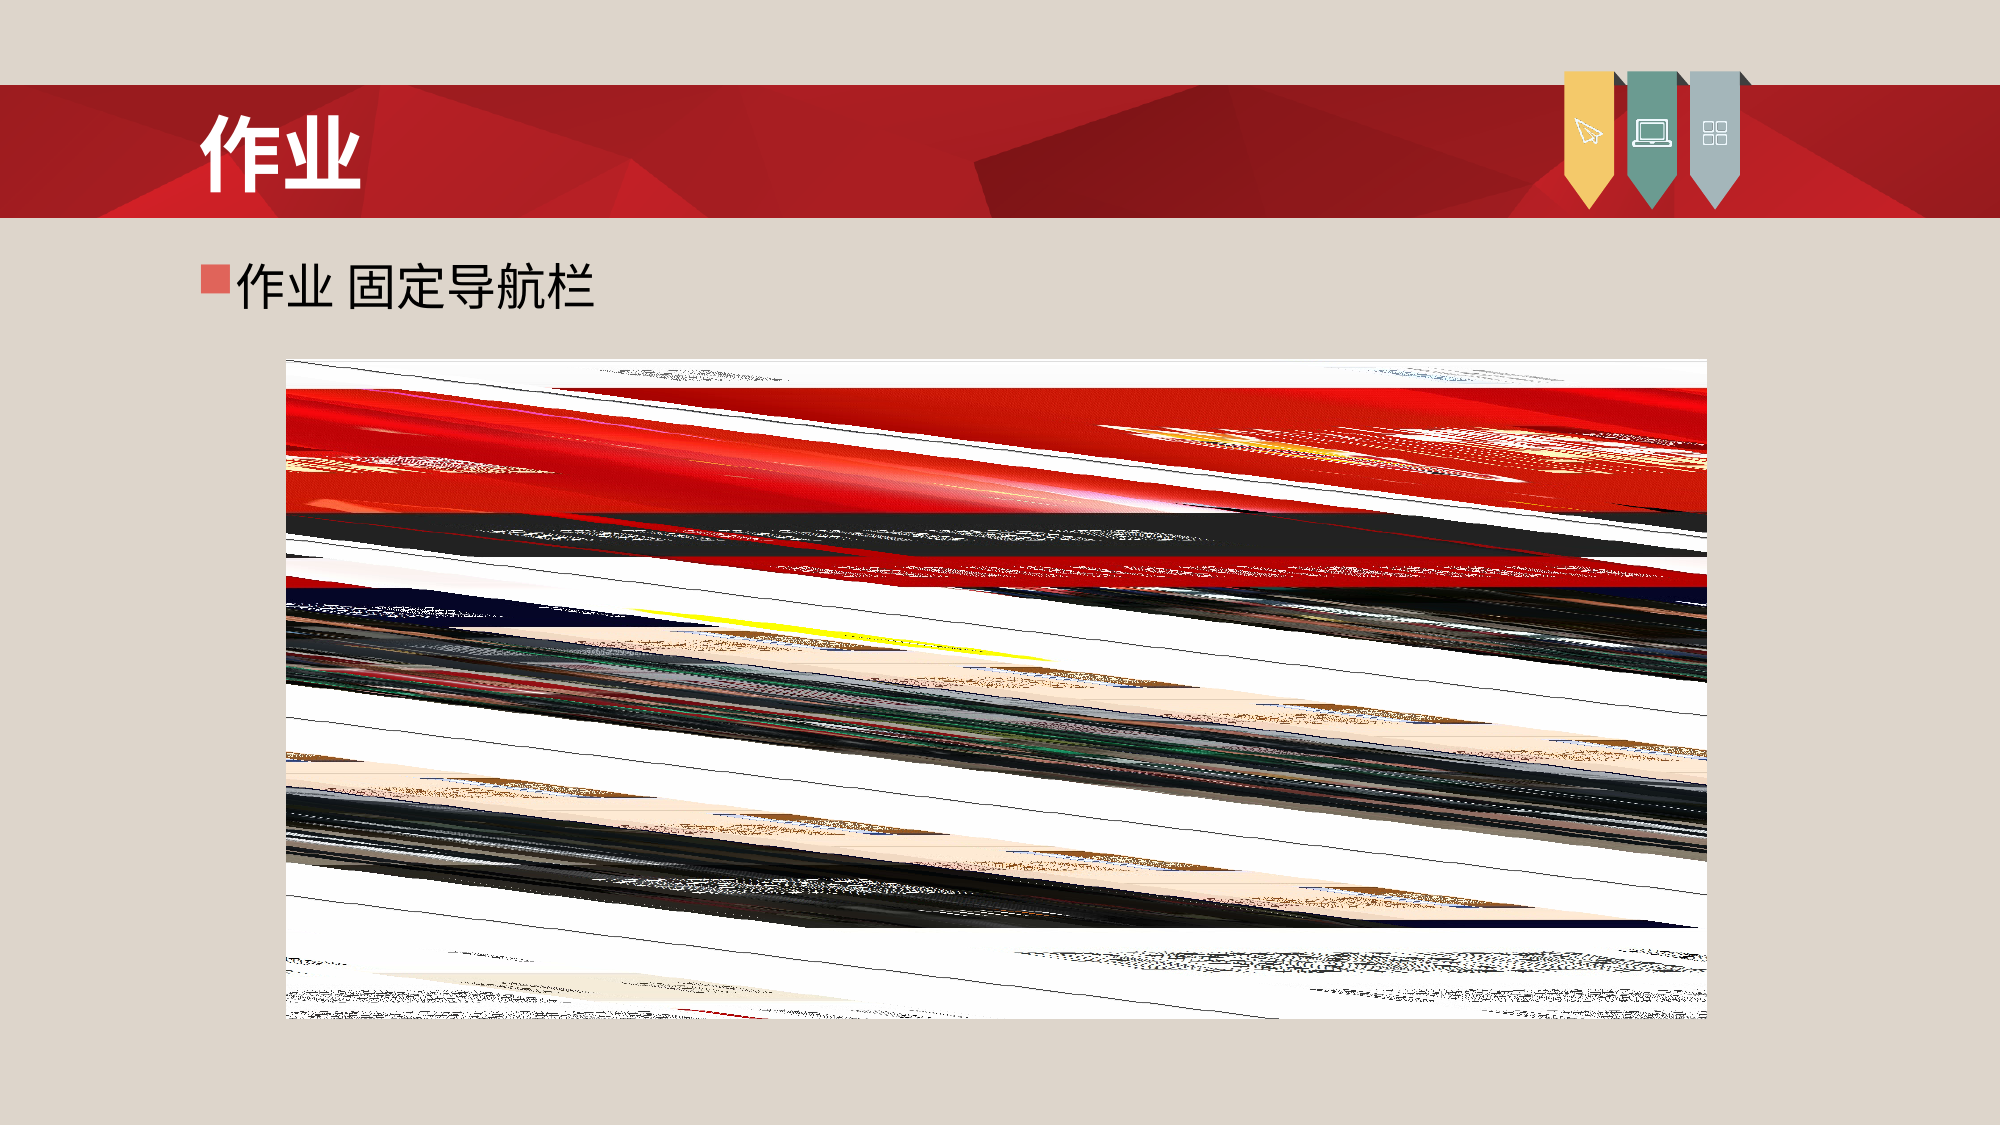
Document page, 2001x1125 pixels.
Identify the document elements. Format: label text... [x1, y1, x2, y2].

text_box 作业 固定导航栏 [182, 254, 1477, 1099]
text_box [285, 358, 1708, 1021]
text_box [0, 71, 2000, 218]
